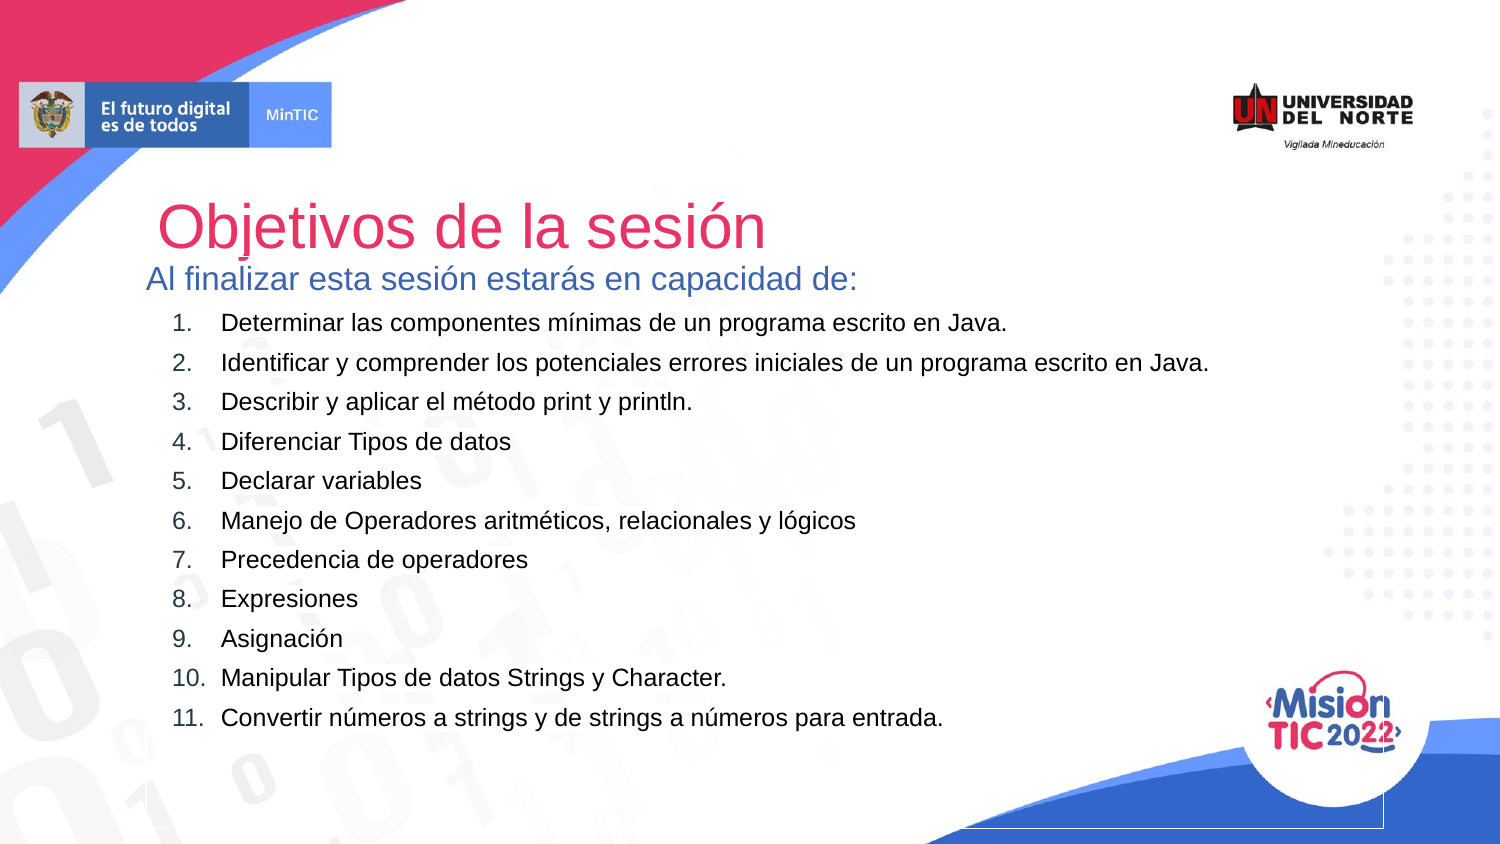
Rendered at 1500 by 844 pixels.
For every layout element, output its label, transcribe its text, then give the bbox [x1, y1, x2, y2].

title Objetivos de la sesión [145, 165, 1378, 256]
picture [0, 0, 1500, 844]
list Al finalizar esta sesión estarás en capacidad de: Determinar las componentes mínimas de un programa escrito en Java. Identificar y comprender los potenciales errores iniciales de un programa escrito en Java. Describir y aplicar el método print y println. Diferenciar Tipos de datos Declarar variables Manejo de Operadores aritméticos, relacionales y lógicos Precedencia de operadores Expresiones Asignación Manipular Tipos de datos Strings y Character. Convertir números a strings y de strings a números para entrada. [145, 256, 1384, 829]
